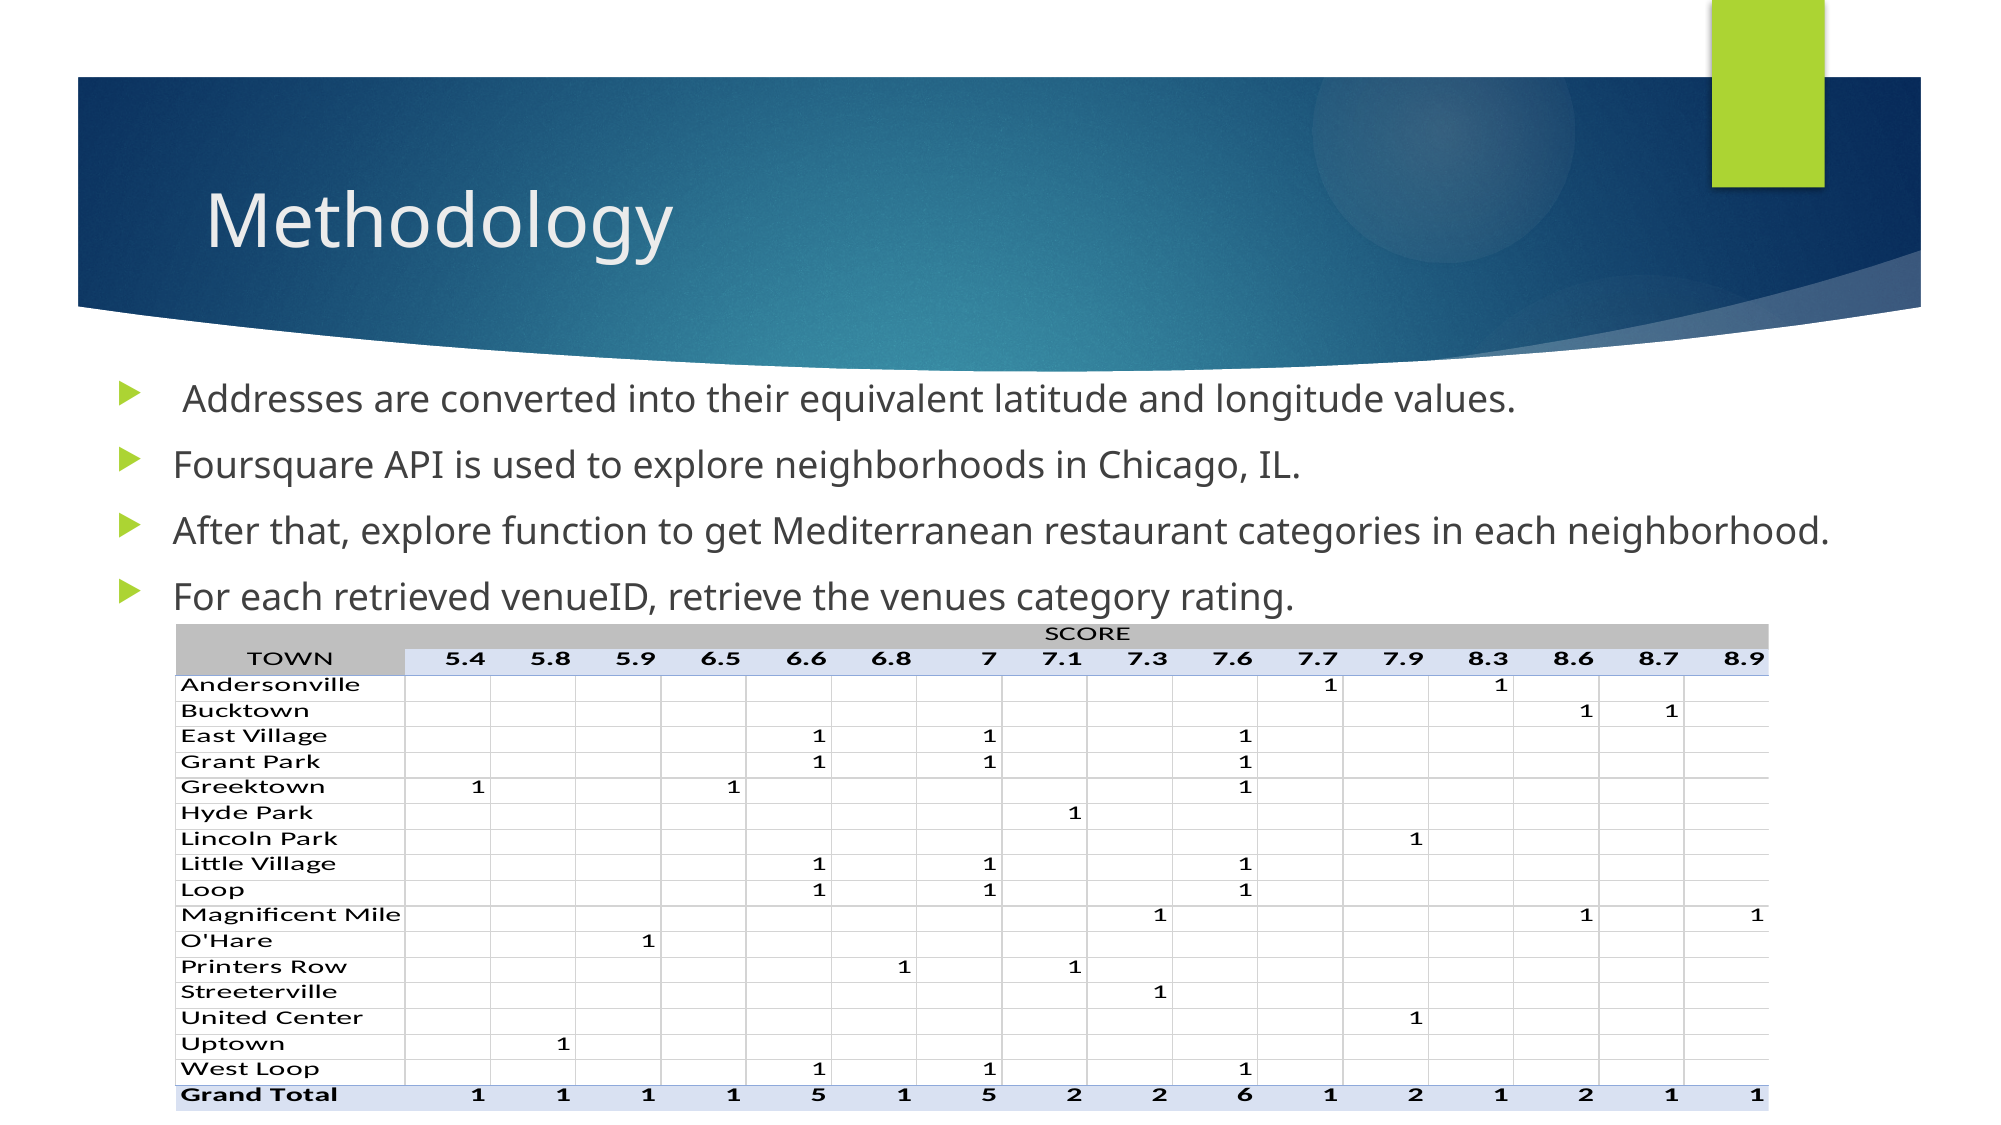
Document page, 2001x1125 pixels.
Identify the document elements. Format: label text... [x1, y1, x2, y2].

picture [174, 623, 1771, 1112]
title Methodology [189, 159, 1627, 276]
list Addresses are converted into their equivalent latitude and longitude values. Foursquare API is used to explore neighborhoods in Chicago, IL. After that, explore function to get Mediterranean restaurant categories in each neighborhood. For each retrieved venueID, retrieve the venues category rating. [101, 367, 1919, 834]
